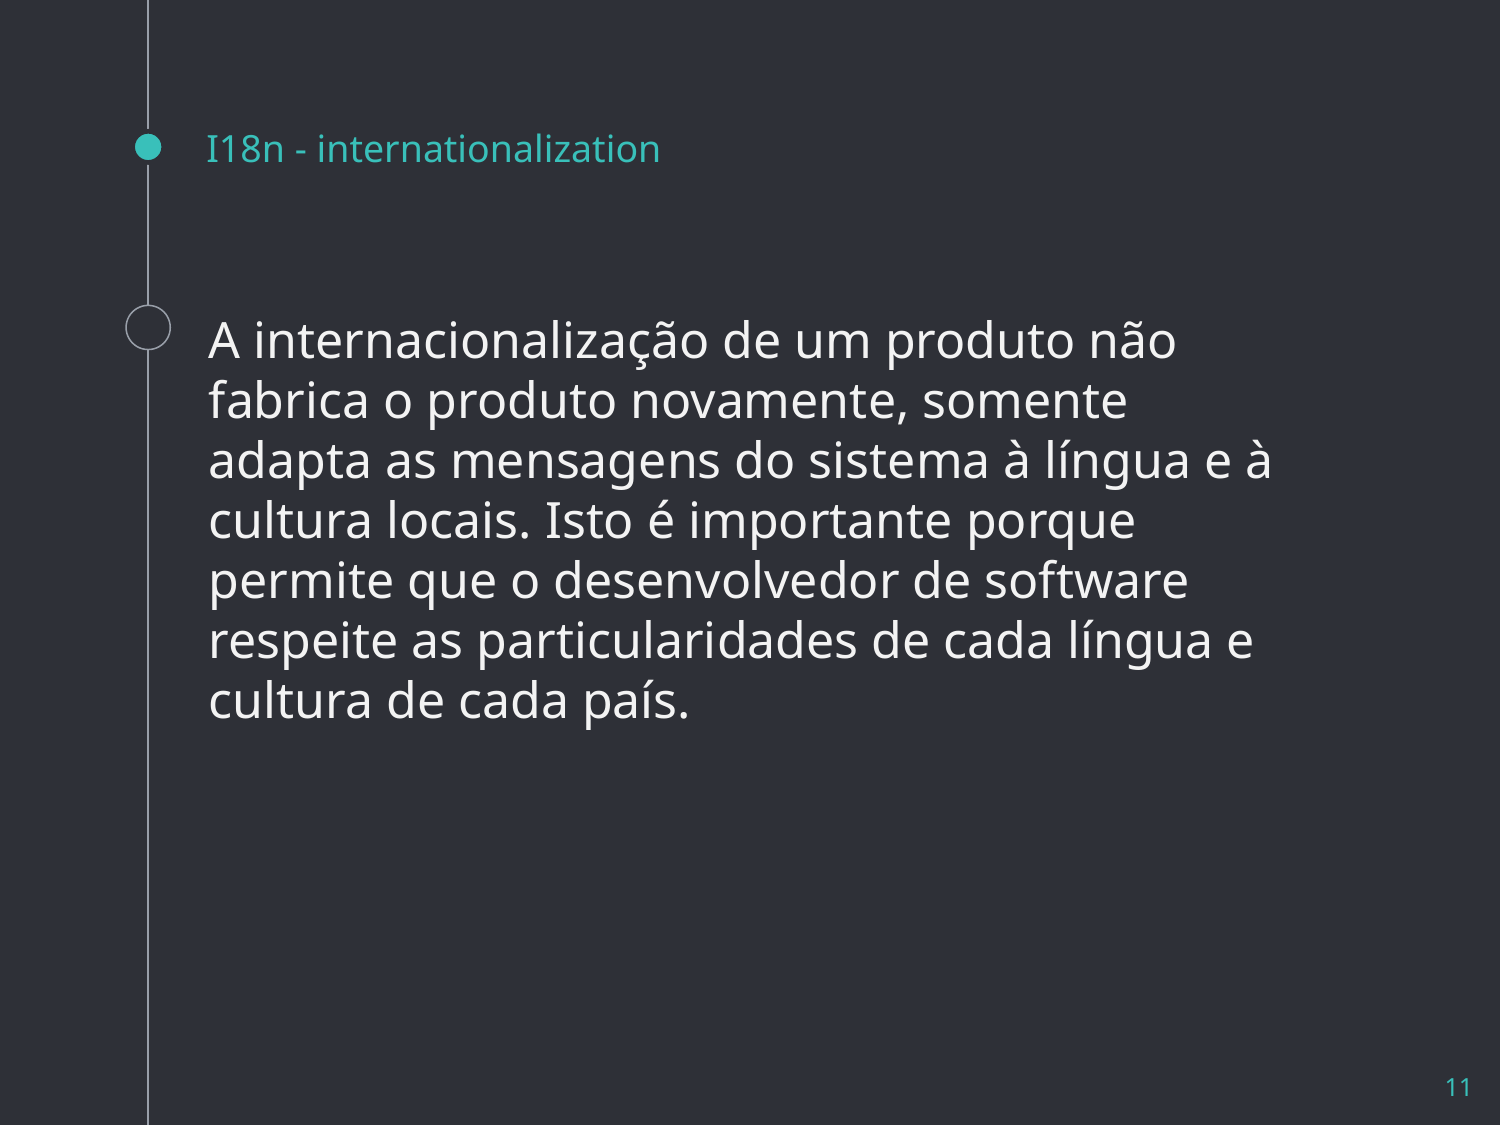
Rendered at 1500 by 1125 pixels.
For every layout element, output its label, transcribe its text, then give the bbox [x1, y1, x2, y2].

list A internacionalização de um produto não fabrica o produto novamente, somente adapta as mensagens do sistema à língua e à cultura locais. Isto é importante porque permite que o desenvolvedor de software respeite as particularidades de cada língua e cultura de cada país. [187, 293, 1313, 1109]
title I18n - internationalization [191, 109, 1317, 185]
slide_number 11 [1398, 1056, 1489, 1125]
